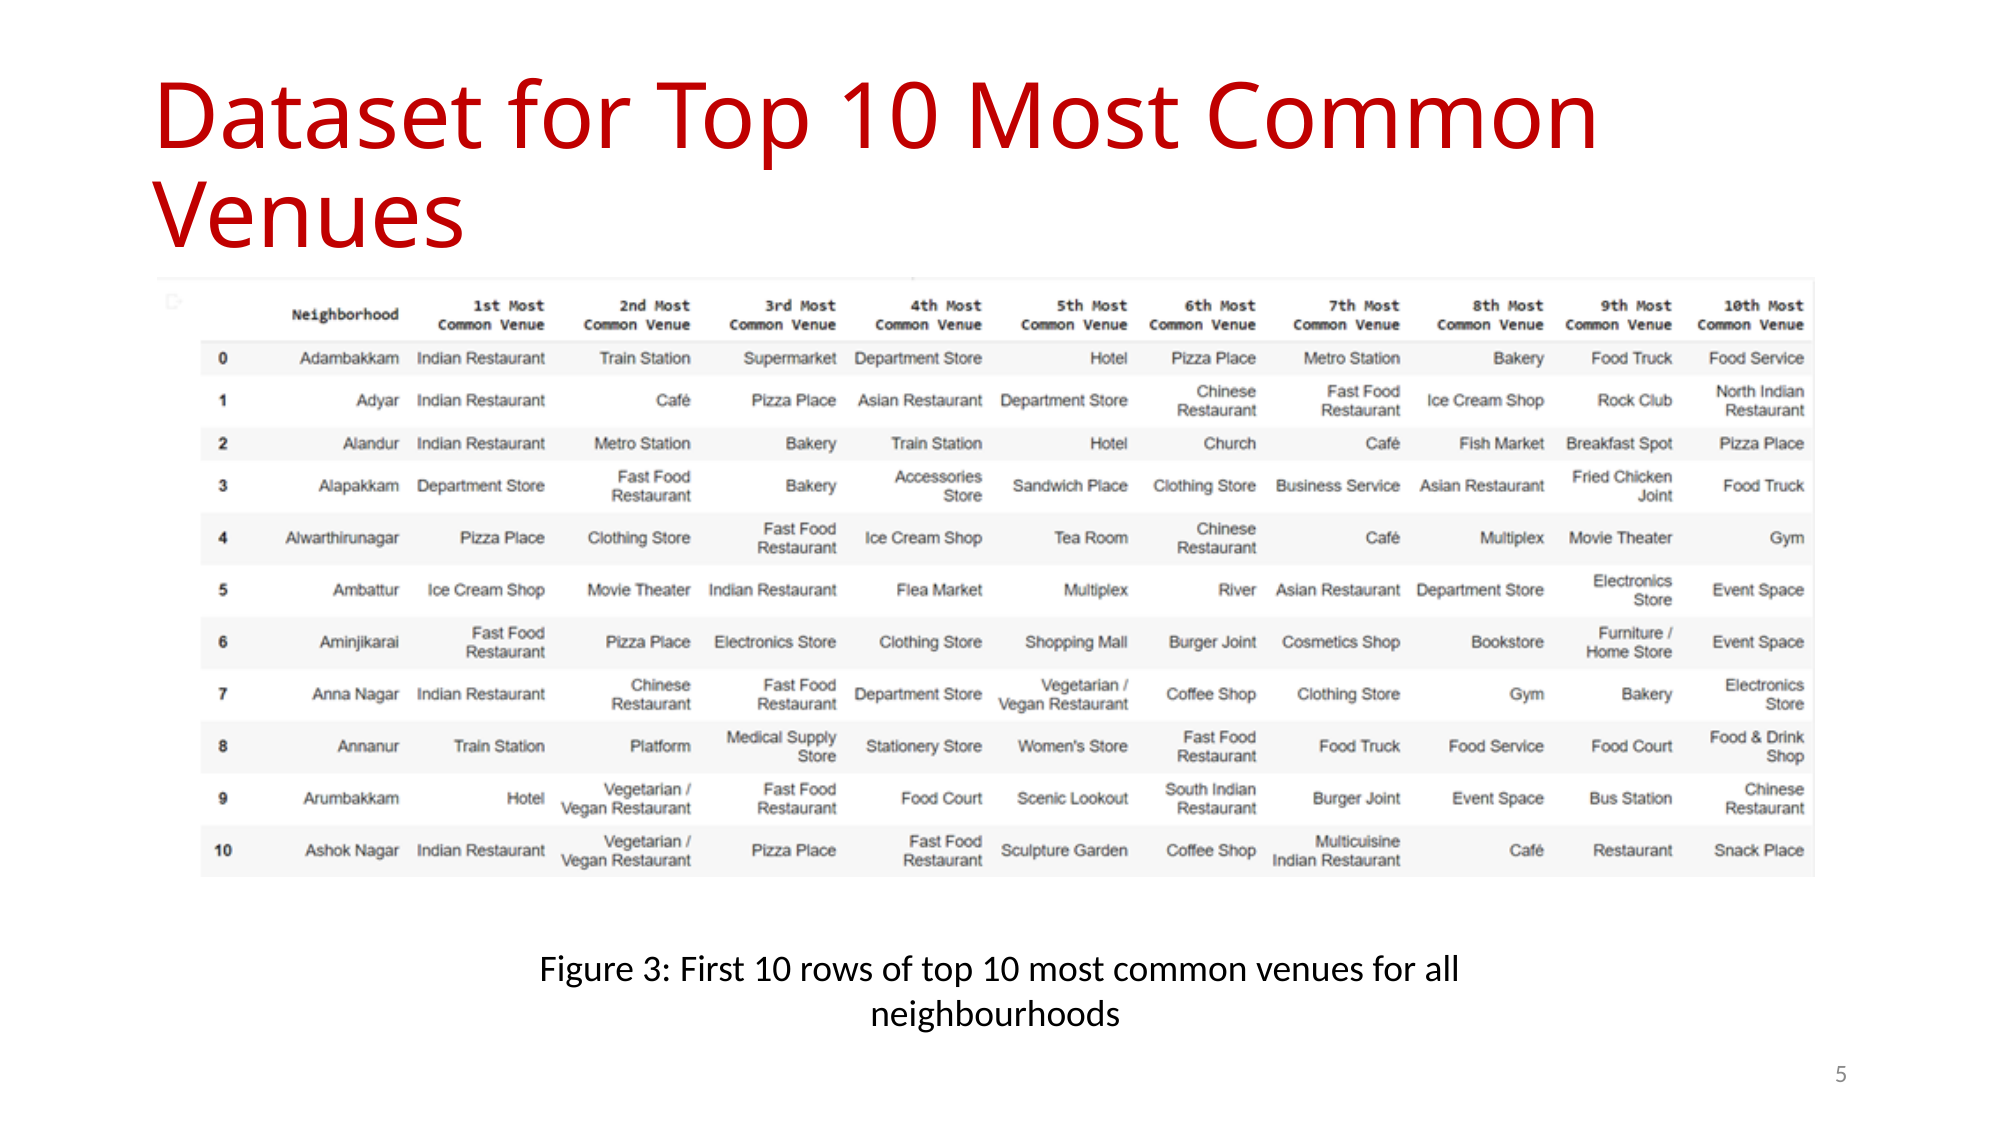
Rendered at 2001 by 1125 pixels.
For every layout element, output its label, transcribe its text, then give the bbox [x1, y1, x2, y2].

text_box Figure 3: First 10 rows of top 10 most common venues for all neighbourhoods [480, 936, 1520, 1042]
picture [157, 277, 1815, 877]
title Dataset for Top 10 Most Common Venues [137, 59, 1863, 278]
slide_number 4 [1412, 1042, 1863, 1103]
